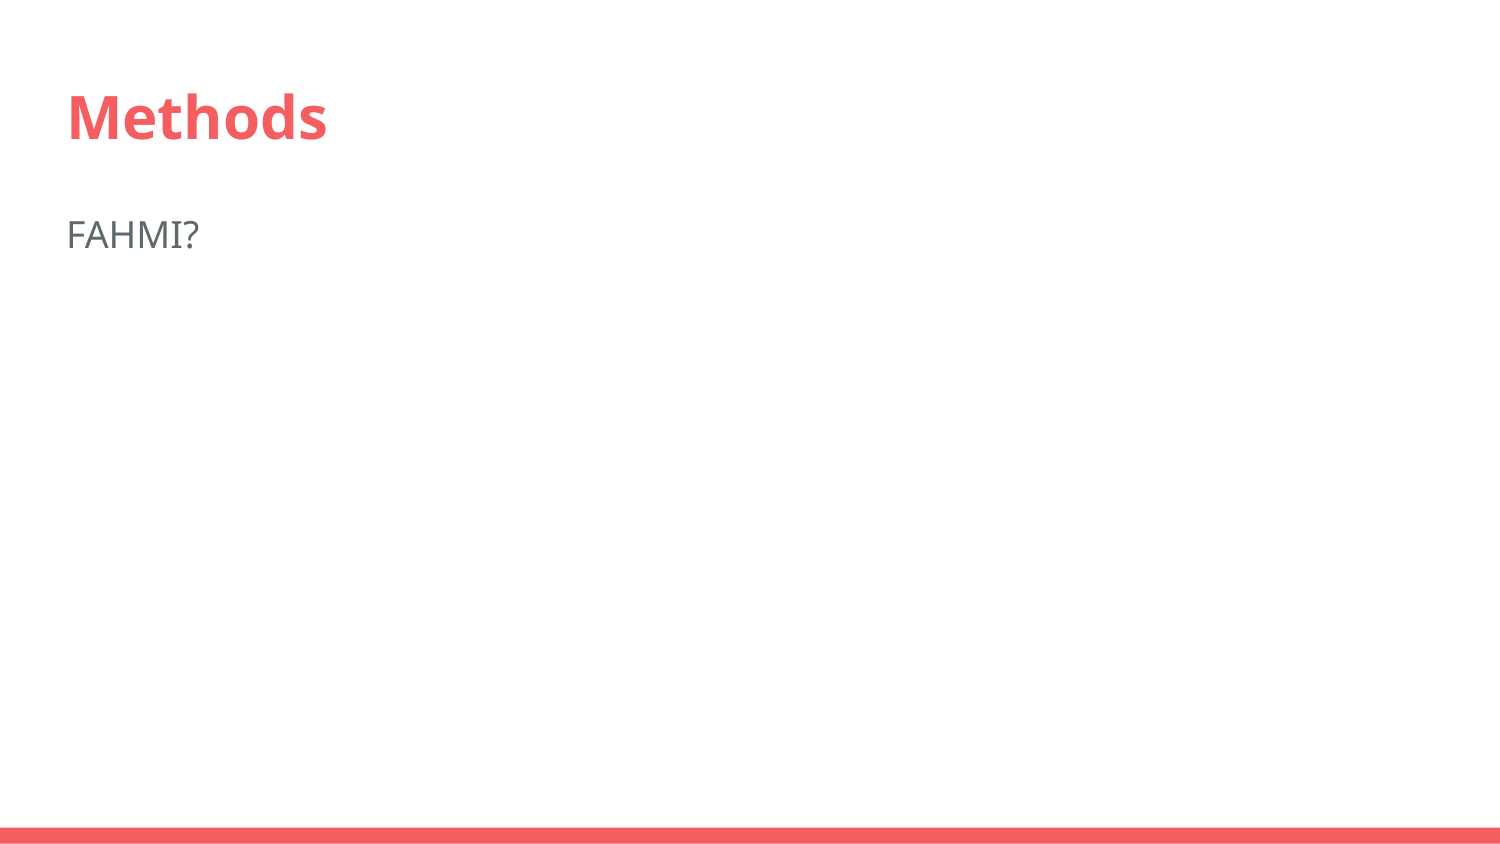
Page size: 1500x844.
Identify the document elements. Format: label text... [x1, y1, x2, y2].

title Methods [51, 64, 1449, 167]
list FAHMI? [51, 189, 1449, 750]
